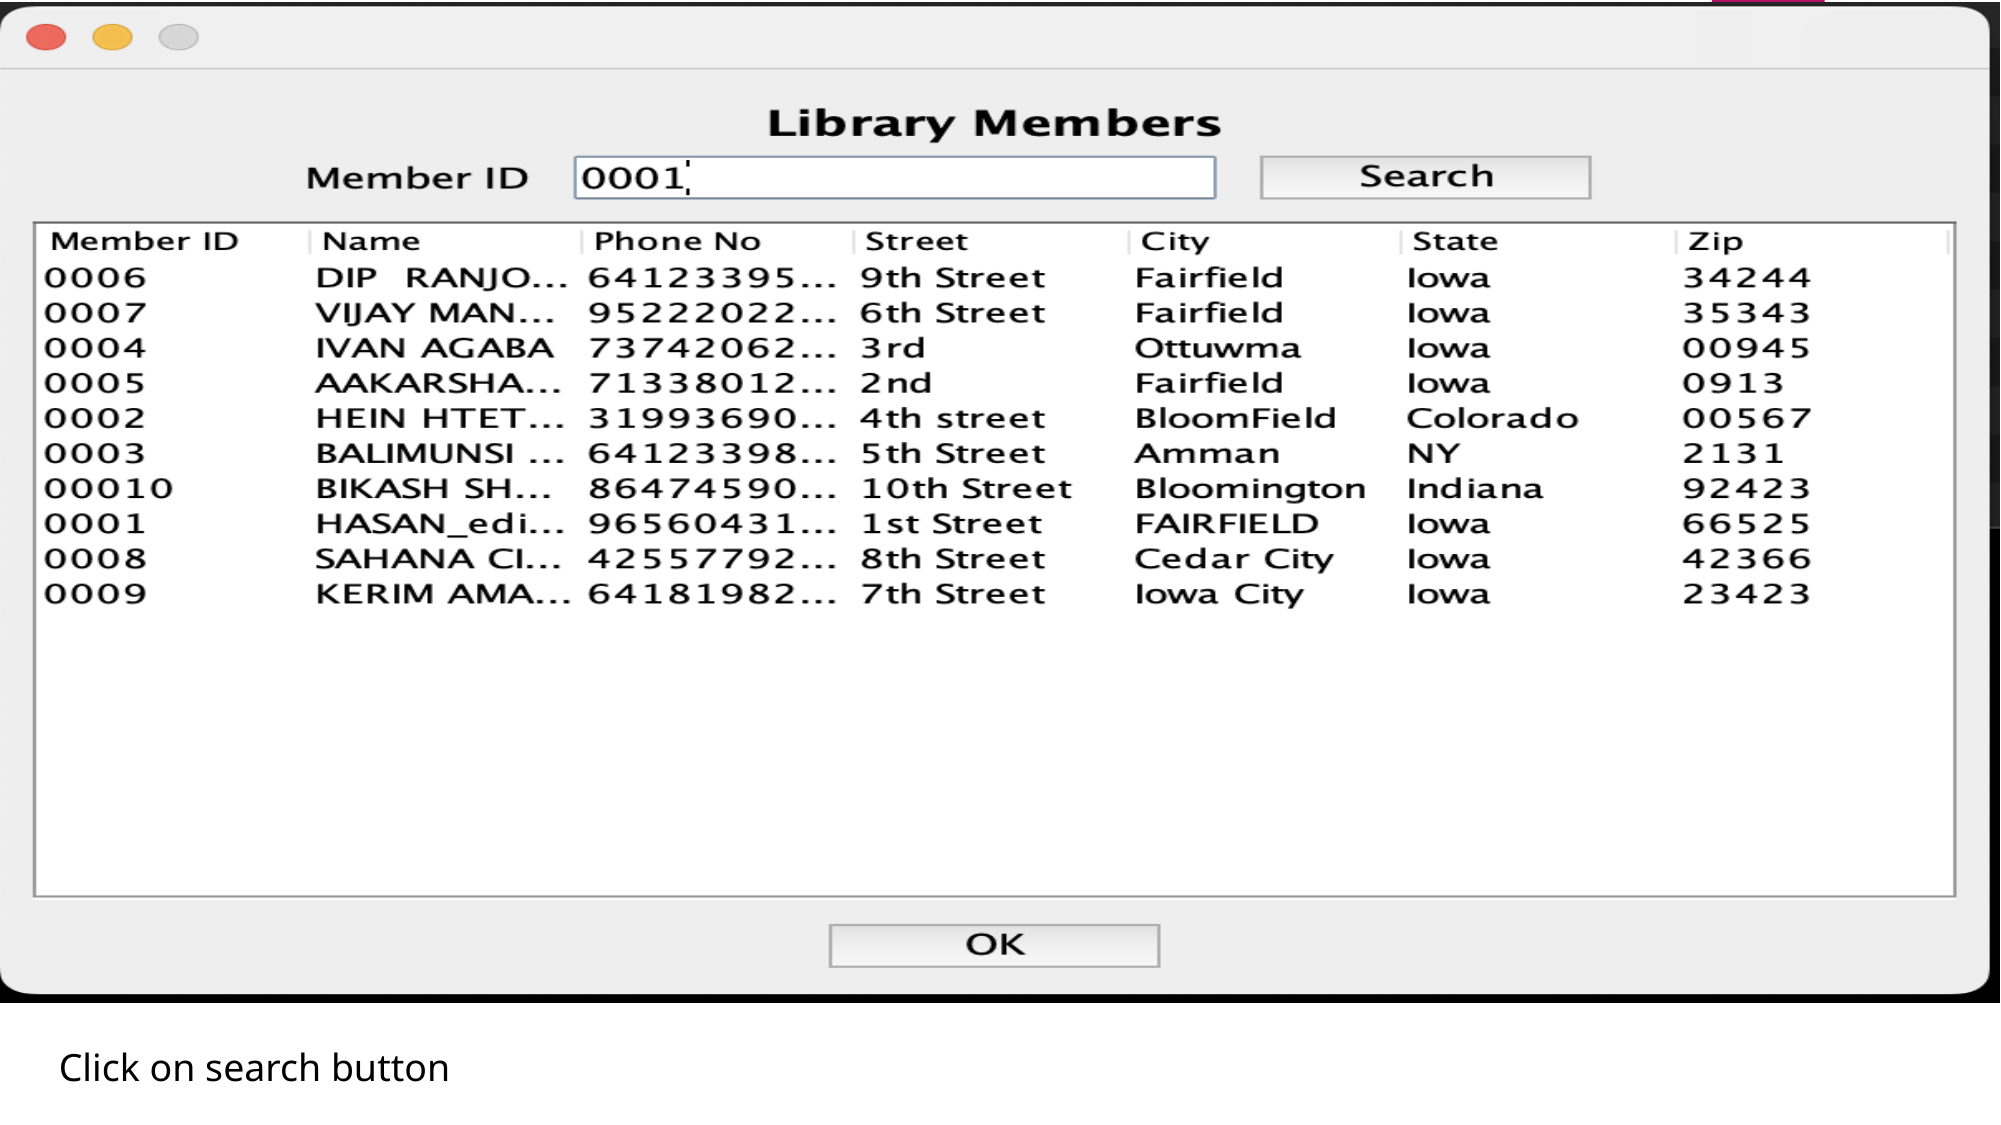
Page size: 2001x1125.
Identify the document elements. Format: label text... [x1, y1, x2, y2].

text_box Click on search button [43, 1036, 466, 1096]
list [0, 1, 2000, 1004]
